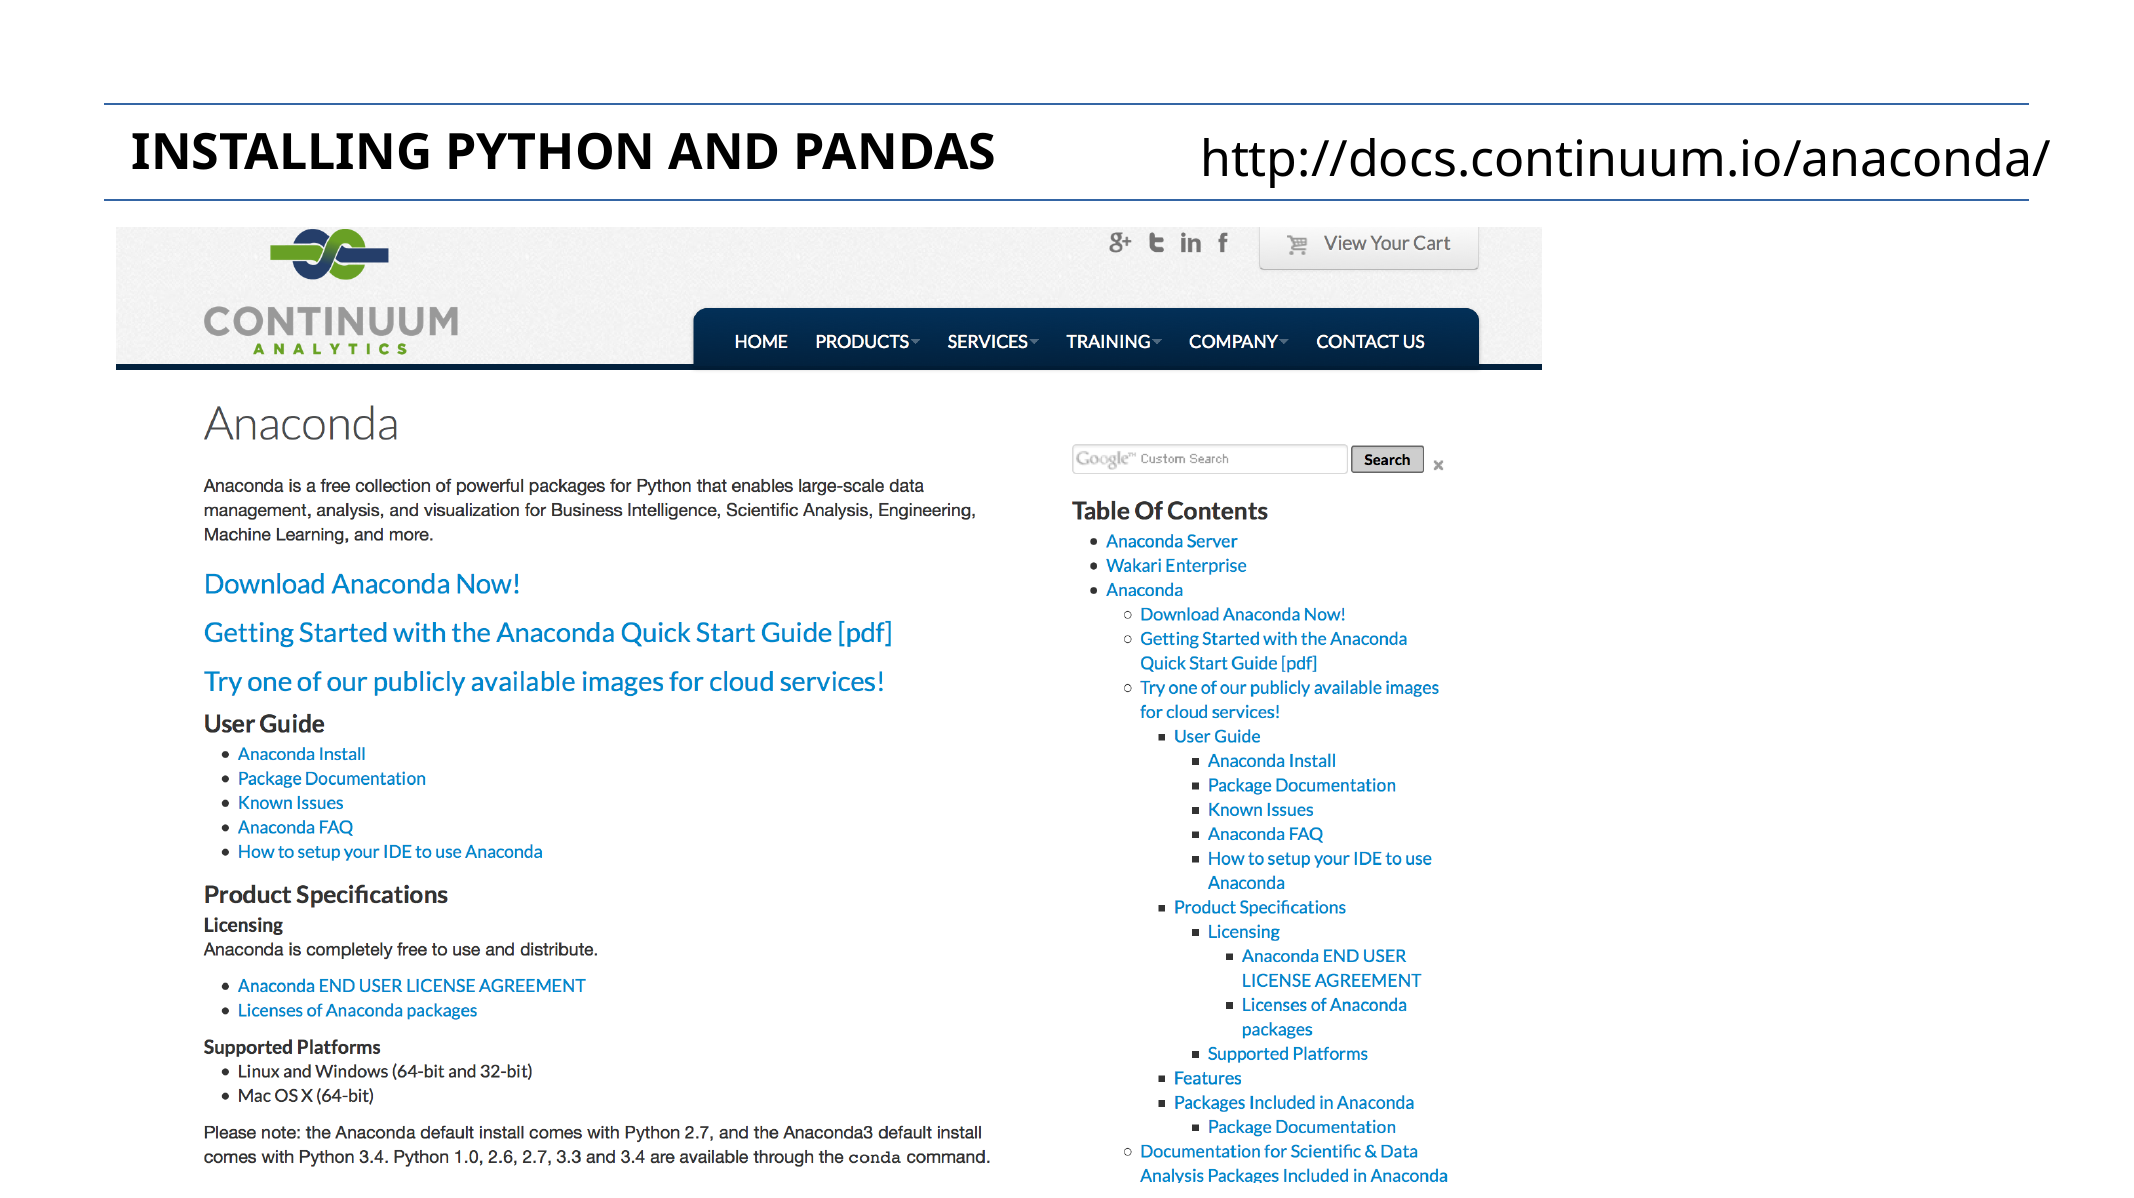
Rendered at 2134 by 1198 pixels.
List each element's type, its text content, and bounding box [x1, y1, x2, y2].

picture [1266, 1175, 1274, 1180]
text_box http://docs.continuum.io/anaconda/ [1191, 117, 2060, 195]
picture [116, 226, 1542, 1184]
text_box INSTALLING PYTHON AND PANDAS [123, 111, 1005, 188]
